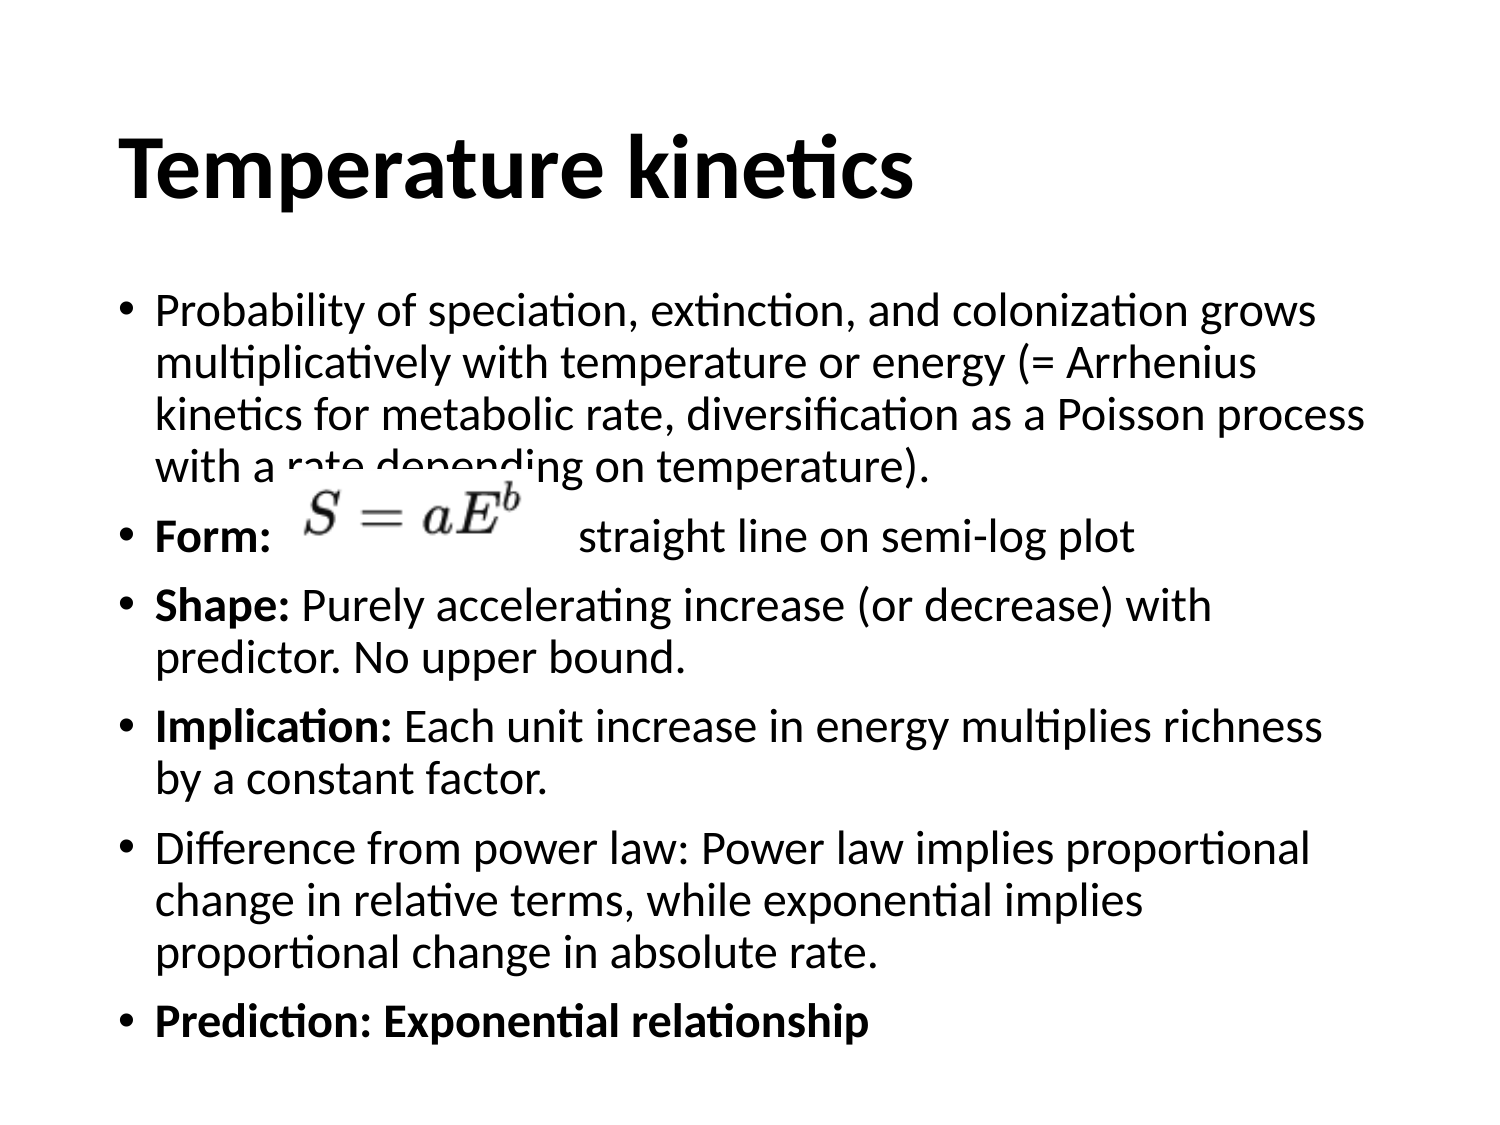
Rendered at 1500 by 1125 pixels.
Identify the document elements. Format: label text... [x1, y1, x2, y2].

title Temperature kinetics [103, 59, 1397, 277]
list Probability of speciation, extinction, and colonization grows multiplicatively with temperature or energy (= Arrhenius kinetics for metabolic rate, diversification as a Poisson process with a rate depending on temperature). Form: straight line on semi-log plot Shape: Purely accelerating increase (or decrease) with predictor. No upper bound. Implication: Each unit increase in energy multiplies richness by a constant factor. Difference from power law: Power law implies proportional change in relative terms, while exponential implies proportional change in absolute rate. Prediction: Exponential relationship [103, 277, 1397, 1066]
picture [286, 469, 538, 563]
